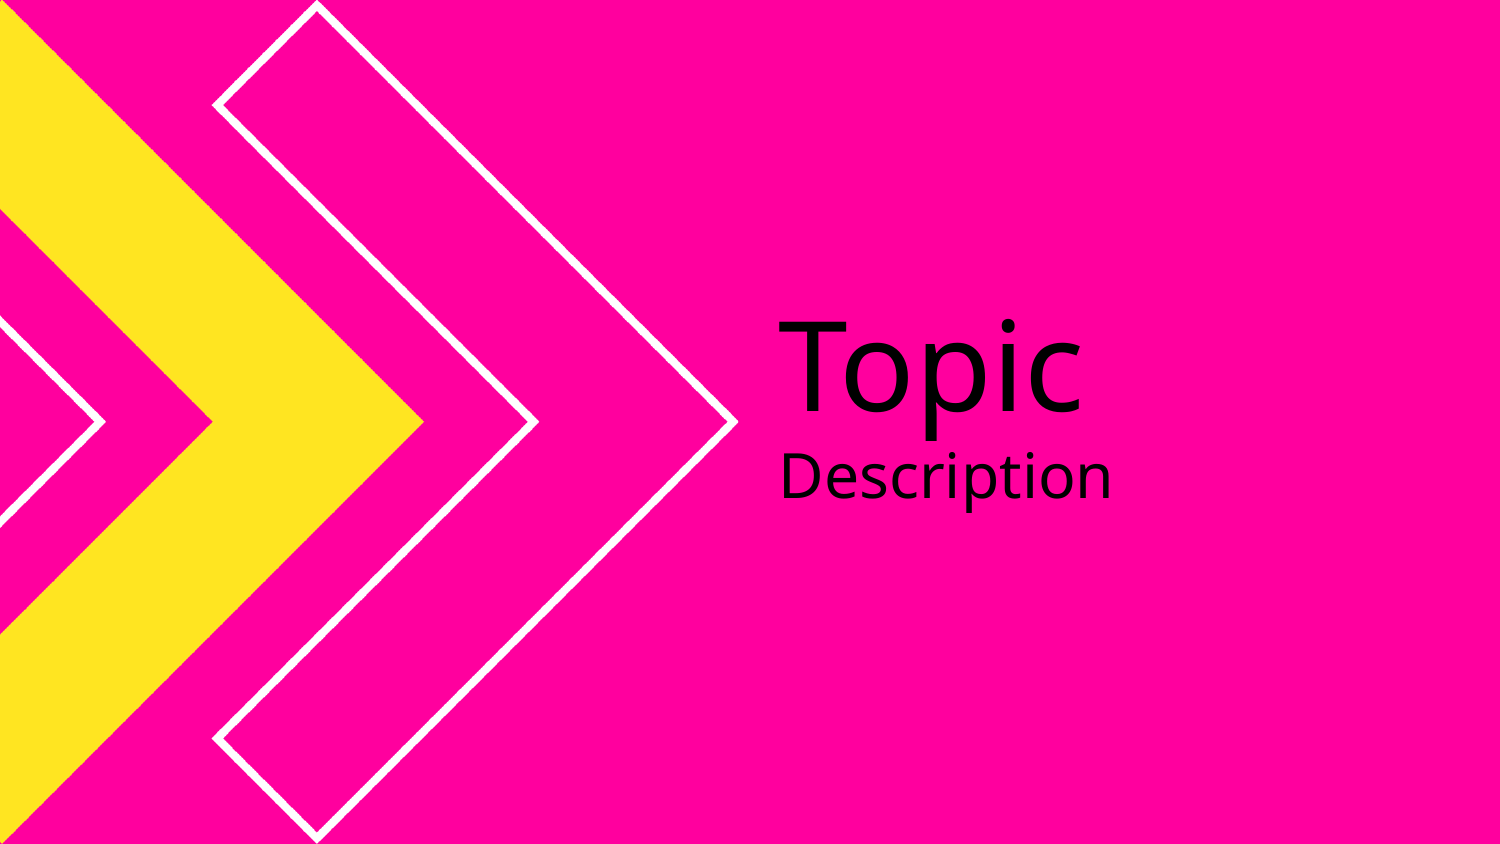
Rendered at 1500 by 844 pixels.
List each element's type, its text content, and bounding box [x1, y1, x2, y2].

picture [0, 0, 739, 844]
text_box Topic Description [763, 278, 1473, 565]
